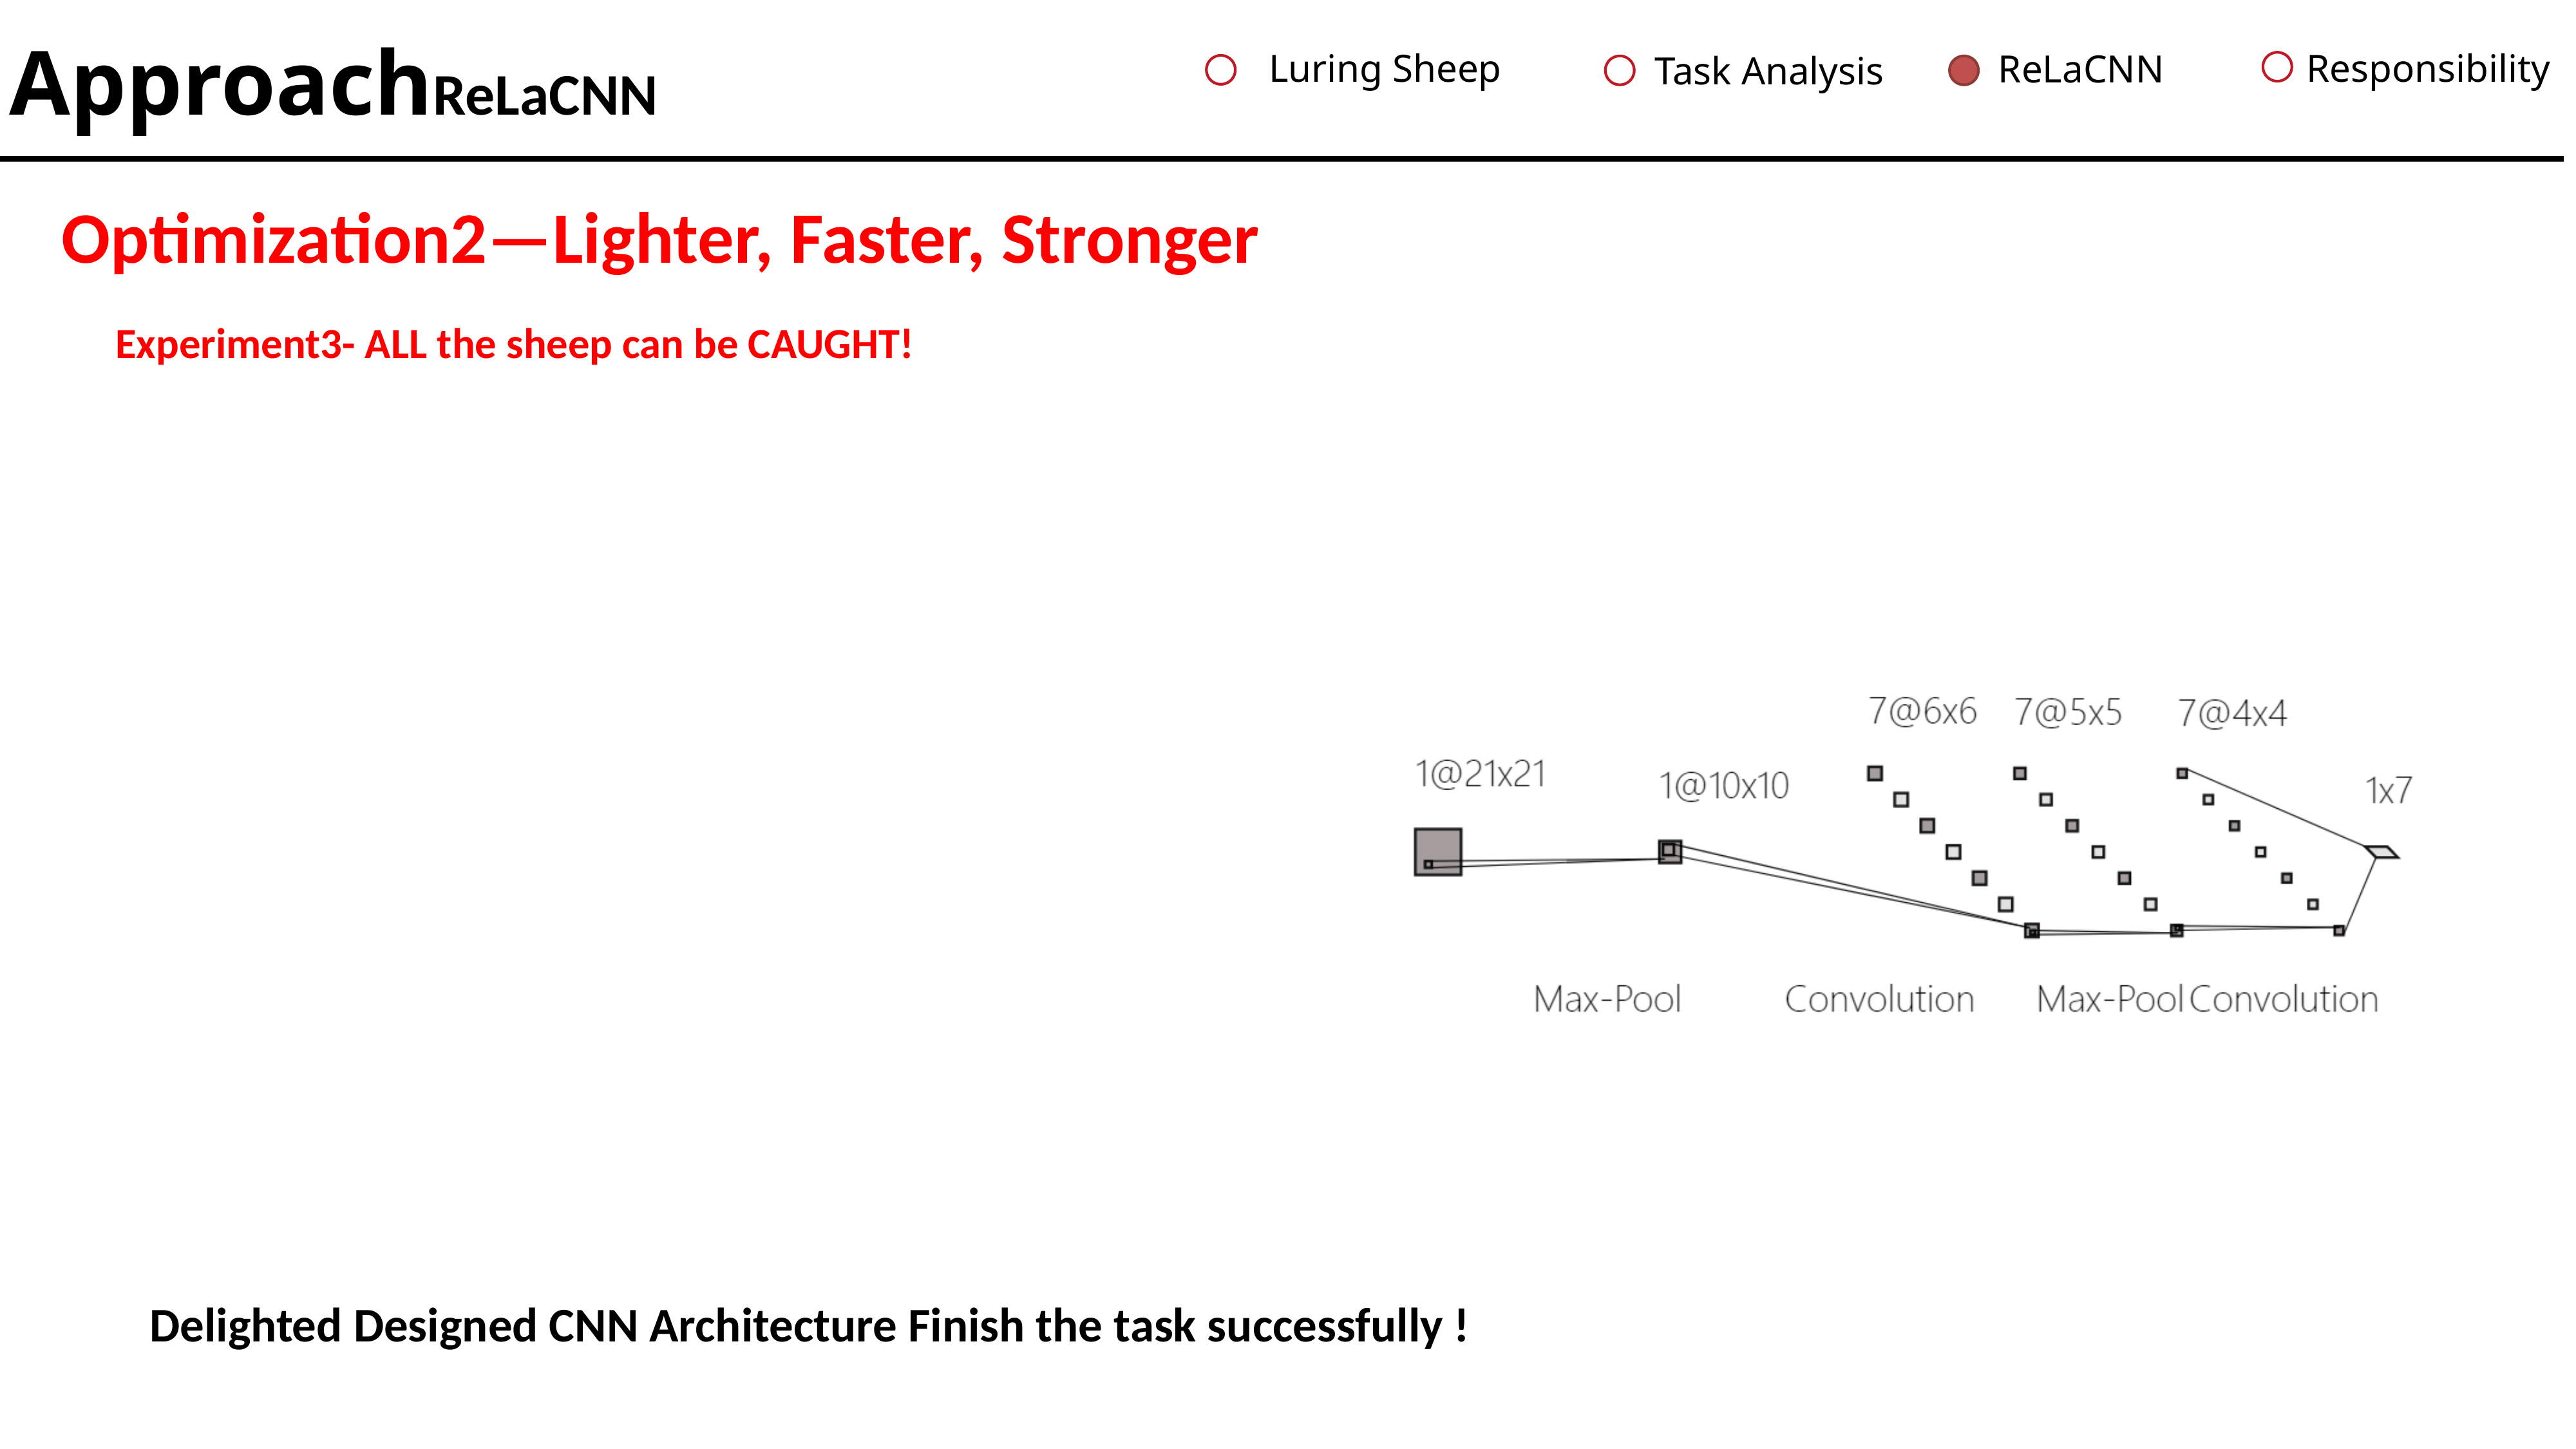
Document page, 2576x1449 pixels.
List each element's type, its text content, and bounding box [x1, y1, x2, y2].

picture [1356, 611, 2564, 1100]
text_box [1948, 54, 1980, 86]
text_box ReLaCNN [1989, 41, 2253, 95]
text_box Optimization2—Lighter, Faster, Stronger [52, 185, 1270, 283]
text_box [1604, 54, 1636, 86]
text_box Task Analysis [1645, 42, 1927, 97]
text_box Experiment3- ALL the sheep can be CAUGHT! [106, 310, 1839, 372]
text_box Responsibility [2297, 40, 2569, 95]
text_box Delighted Designed CNN Architecture Finish the task successfully ! [140, 1288, 1481, 1356]
text_box [2261, 51, 2293, 83]
text_box ApproachReLaCNN [0, 21, 1255, 138]
text_box Luring Sheep [1259, 39, 1540, 95]
